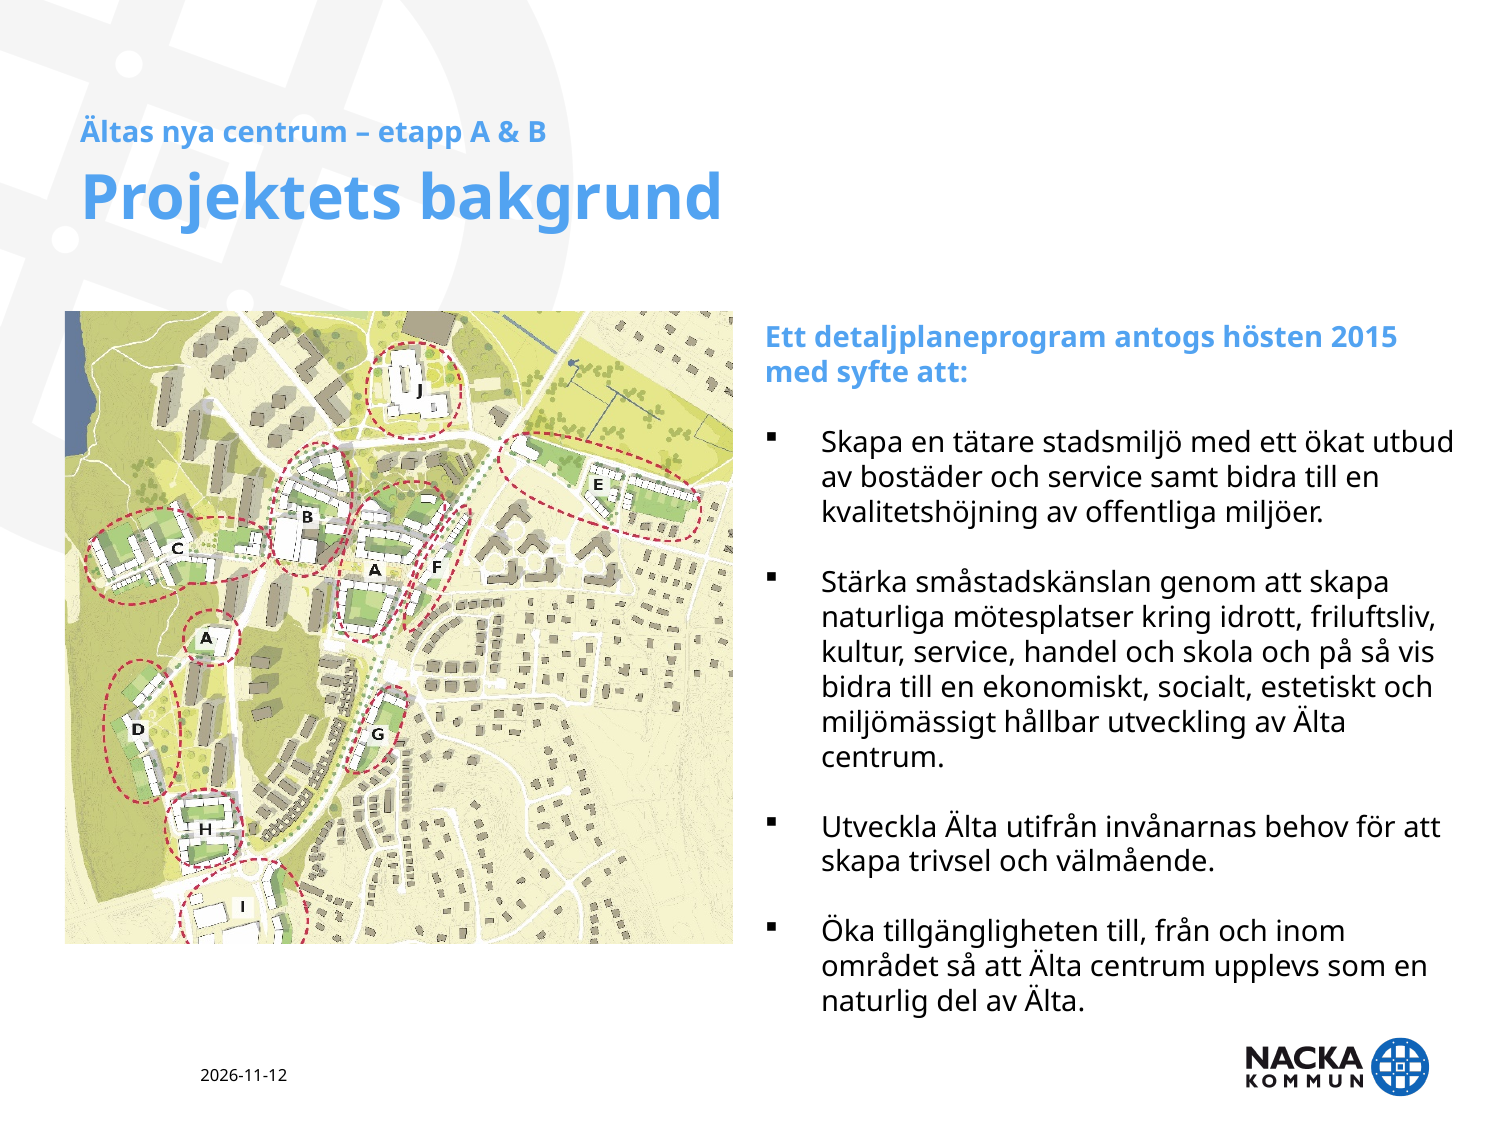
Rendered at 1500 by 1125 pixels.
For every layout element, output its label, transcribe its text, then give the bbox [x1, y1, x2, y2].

picture [0, 0, 733, 945]
picture [1234, 1060, 1441, 1110]
text_box Ett detaljplaneprogram antogs hösten 2015 med syfte att: Skapa en tätare stadsmiljö med ett ökat utbud av bostäder och service samt bidra till en kvalitetshöjning av offentliga miljöer. Stärka småstadskänslan genom att skapa naturliga mötesplatser kring idrott, friluftsliv, kultur, service, handel och skola och på så vis bidra till en ekonomiskt, socialt, estetiskt och miljömässigt hållbar utveckling av Älta centrum. Utveckla Älta utifrån invånarnas behov för att skapa trivsel och välmående. Öka tillgängligheten till, från och inom området så att Älta centrum upplevs som en naturlig del av Älta. [750, 310, 1483, 1060]
title Ältas nya centrum – etapp A & B Projektets bakgrund [64, 54, 1339, 243]
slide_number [185, 1046, 306, 1107]
